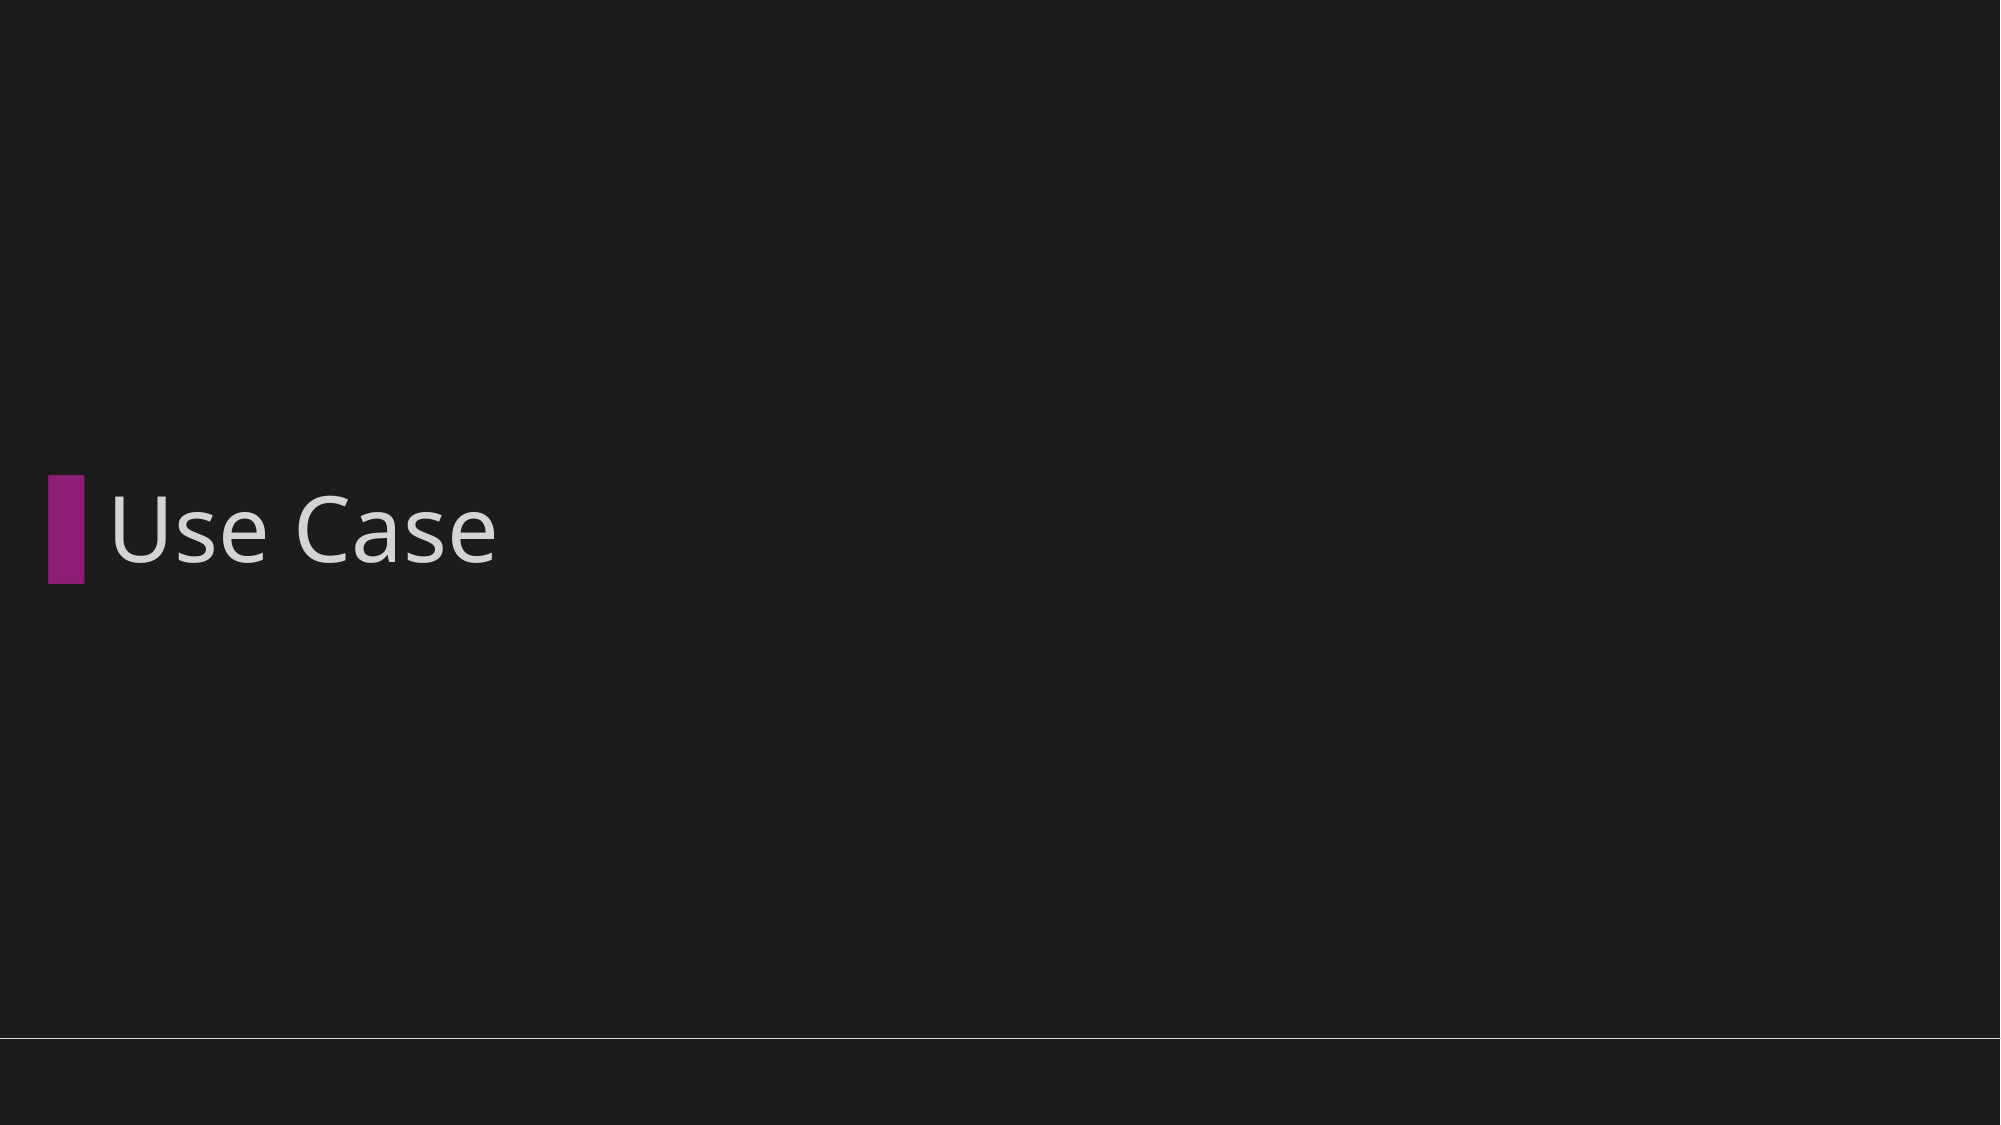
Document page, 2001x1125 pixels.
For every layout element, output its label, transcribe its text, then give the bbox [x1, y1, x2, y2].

list Use Case [0, 462, 1999, 685]
